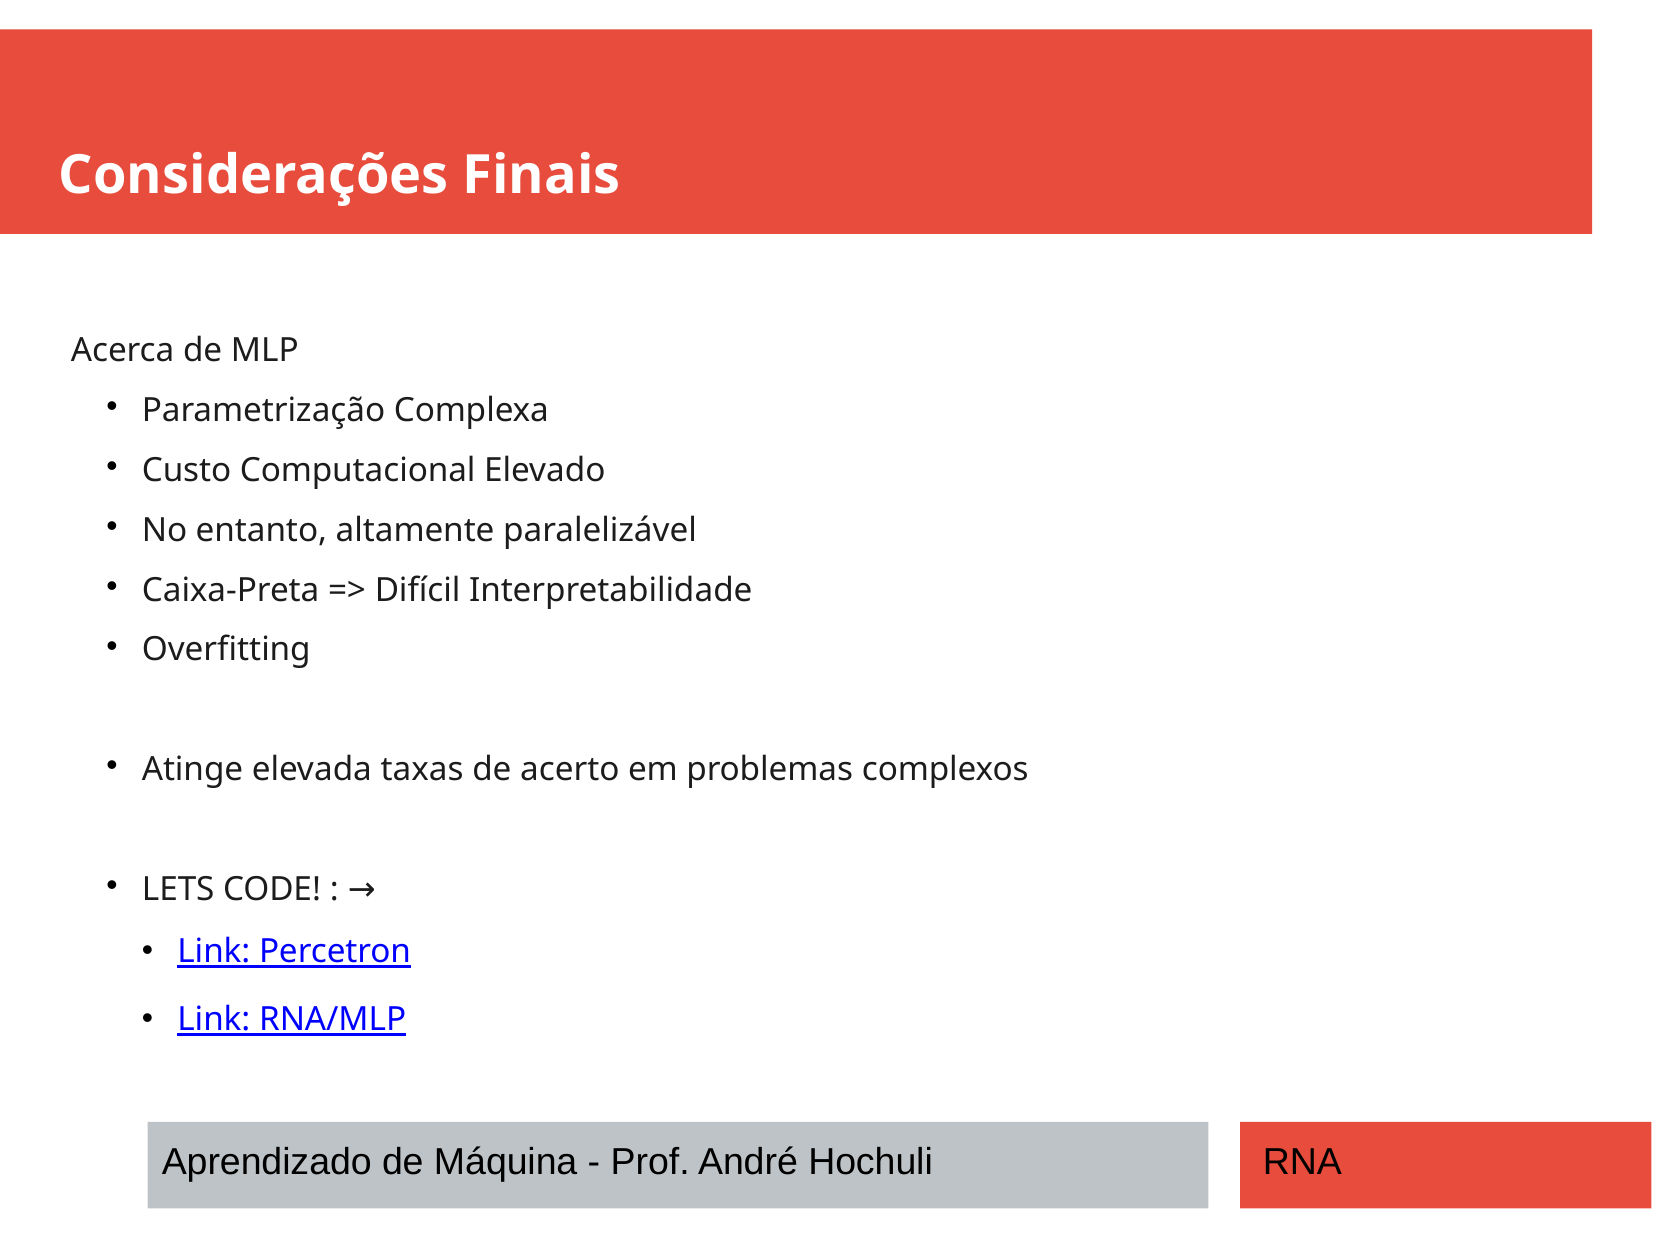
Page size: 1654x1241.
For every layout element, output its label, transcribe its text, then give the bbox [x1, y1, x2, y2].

text_box Aprendizado de Máquina - Prof. André Hochuli [147, 1130, 1203, 1188]
text_box Acerca de MLP Parametrização Complexa Custo Computacional Elevado No entanto, altamente paralelizável Caixa-Preta => Difícil Interpretabilidade Overfitting Atinge elevada taxas de acerto em problemas complexos LETS CODE! : → Link: Percetron Link: RNA/MLP [56, 250, 1594, 1130]
text_box RNA [1248, 1129, 1621, 1188]
text_box Considerações Finais [58, 58, 1593, 205]
